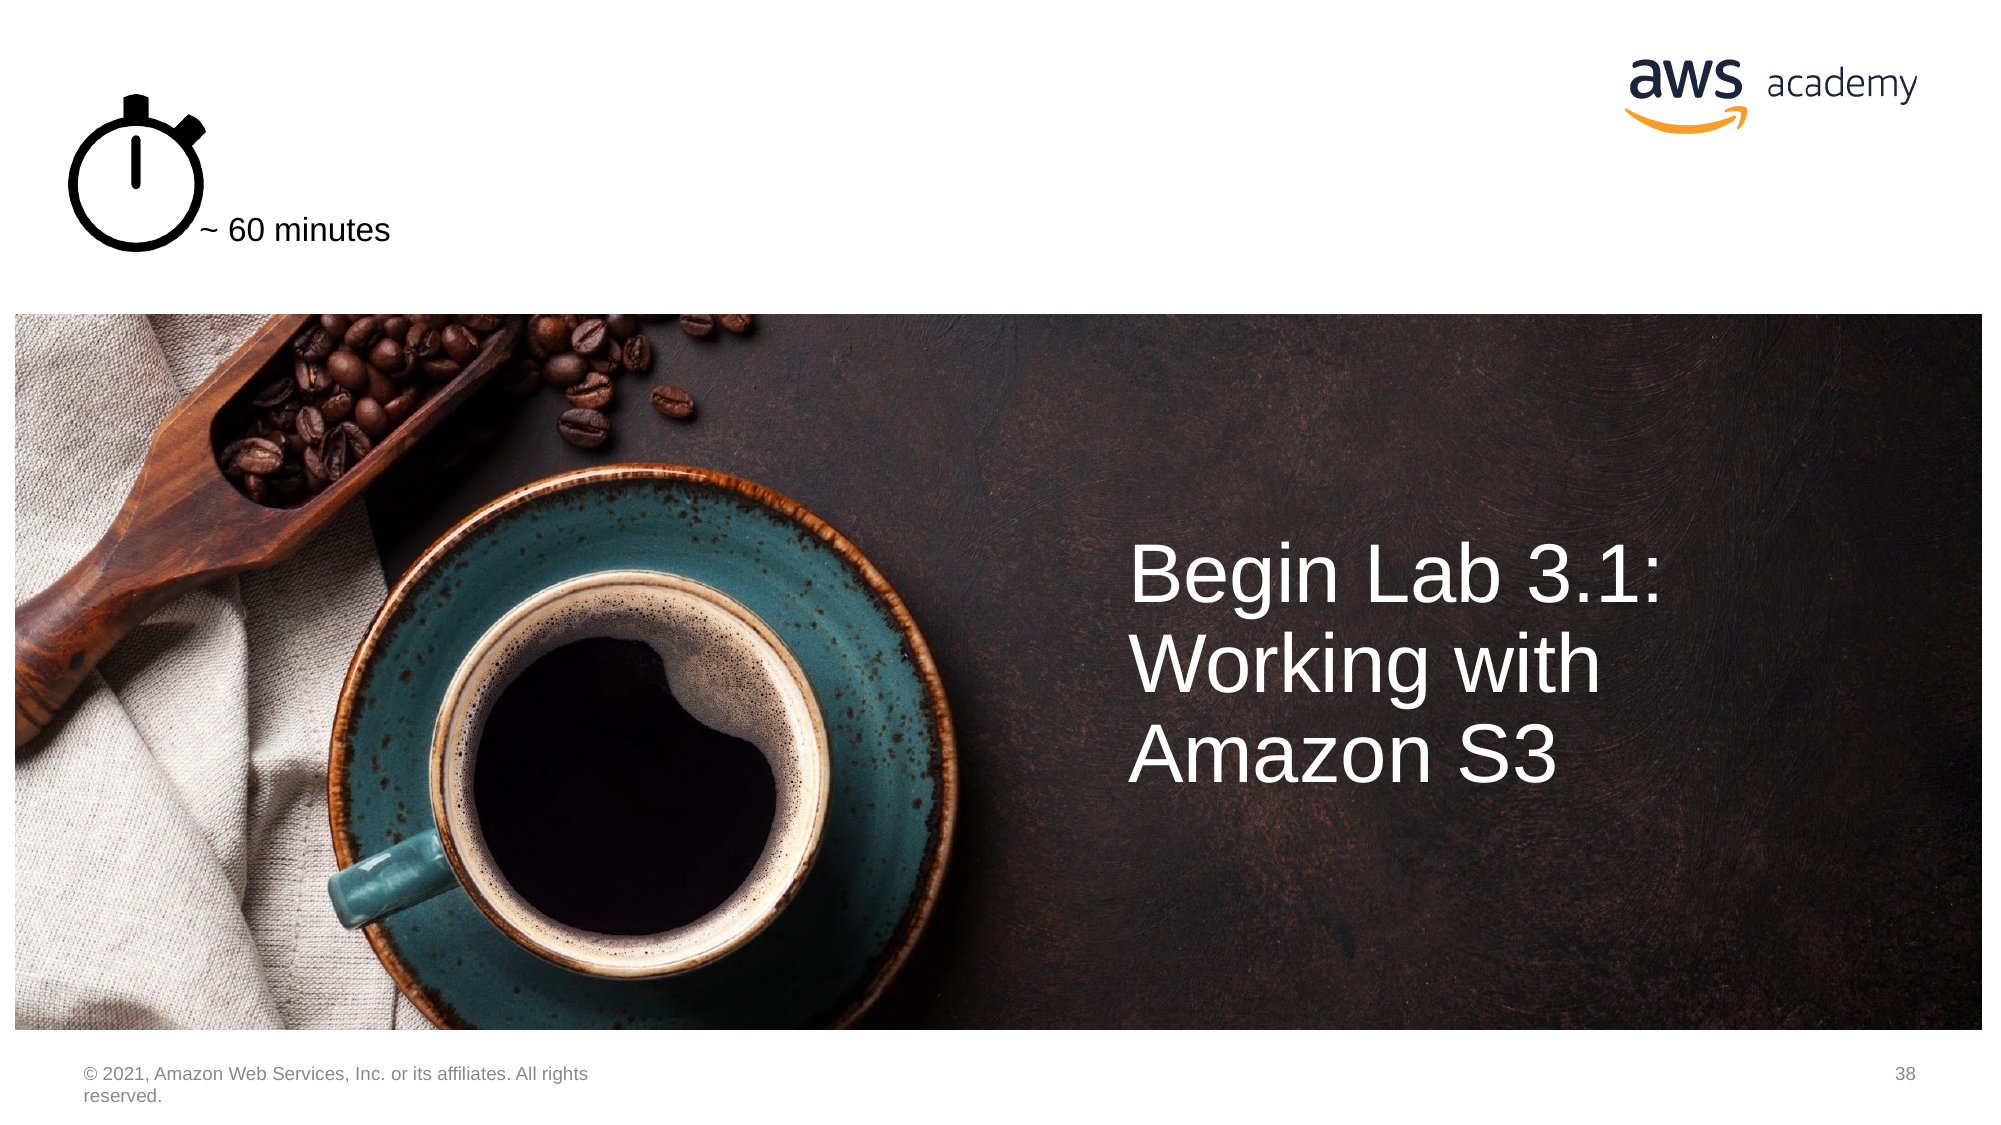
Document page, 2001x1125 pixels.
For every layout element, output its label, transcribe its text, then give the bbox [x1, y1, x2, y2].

text_box ~ 60 minutes [209, 200, 454, 256]
picture [12, 314, 1983, 1031]
picture [1625, 59, 1917, 134]
slide_number ‹#› [1481, 1042, 1932, 1103]
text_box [68, 94, 206, 252]
